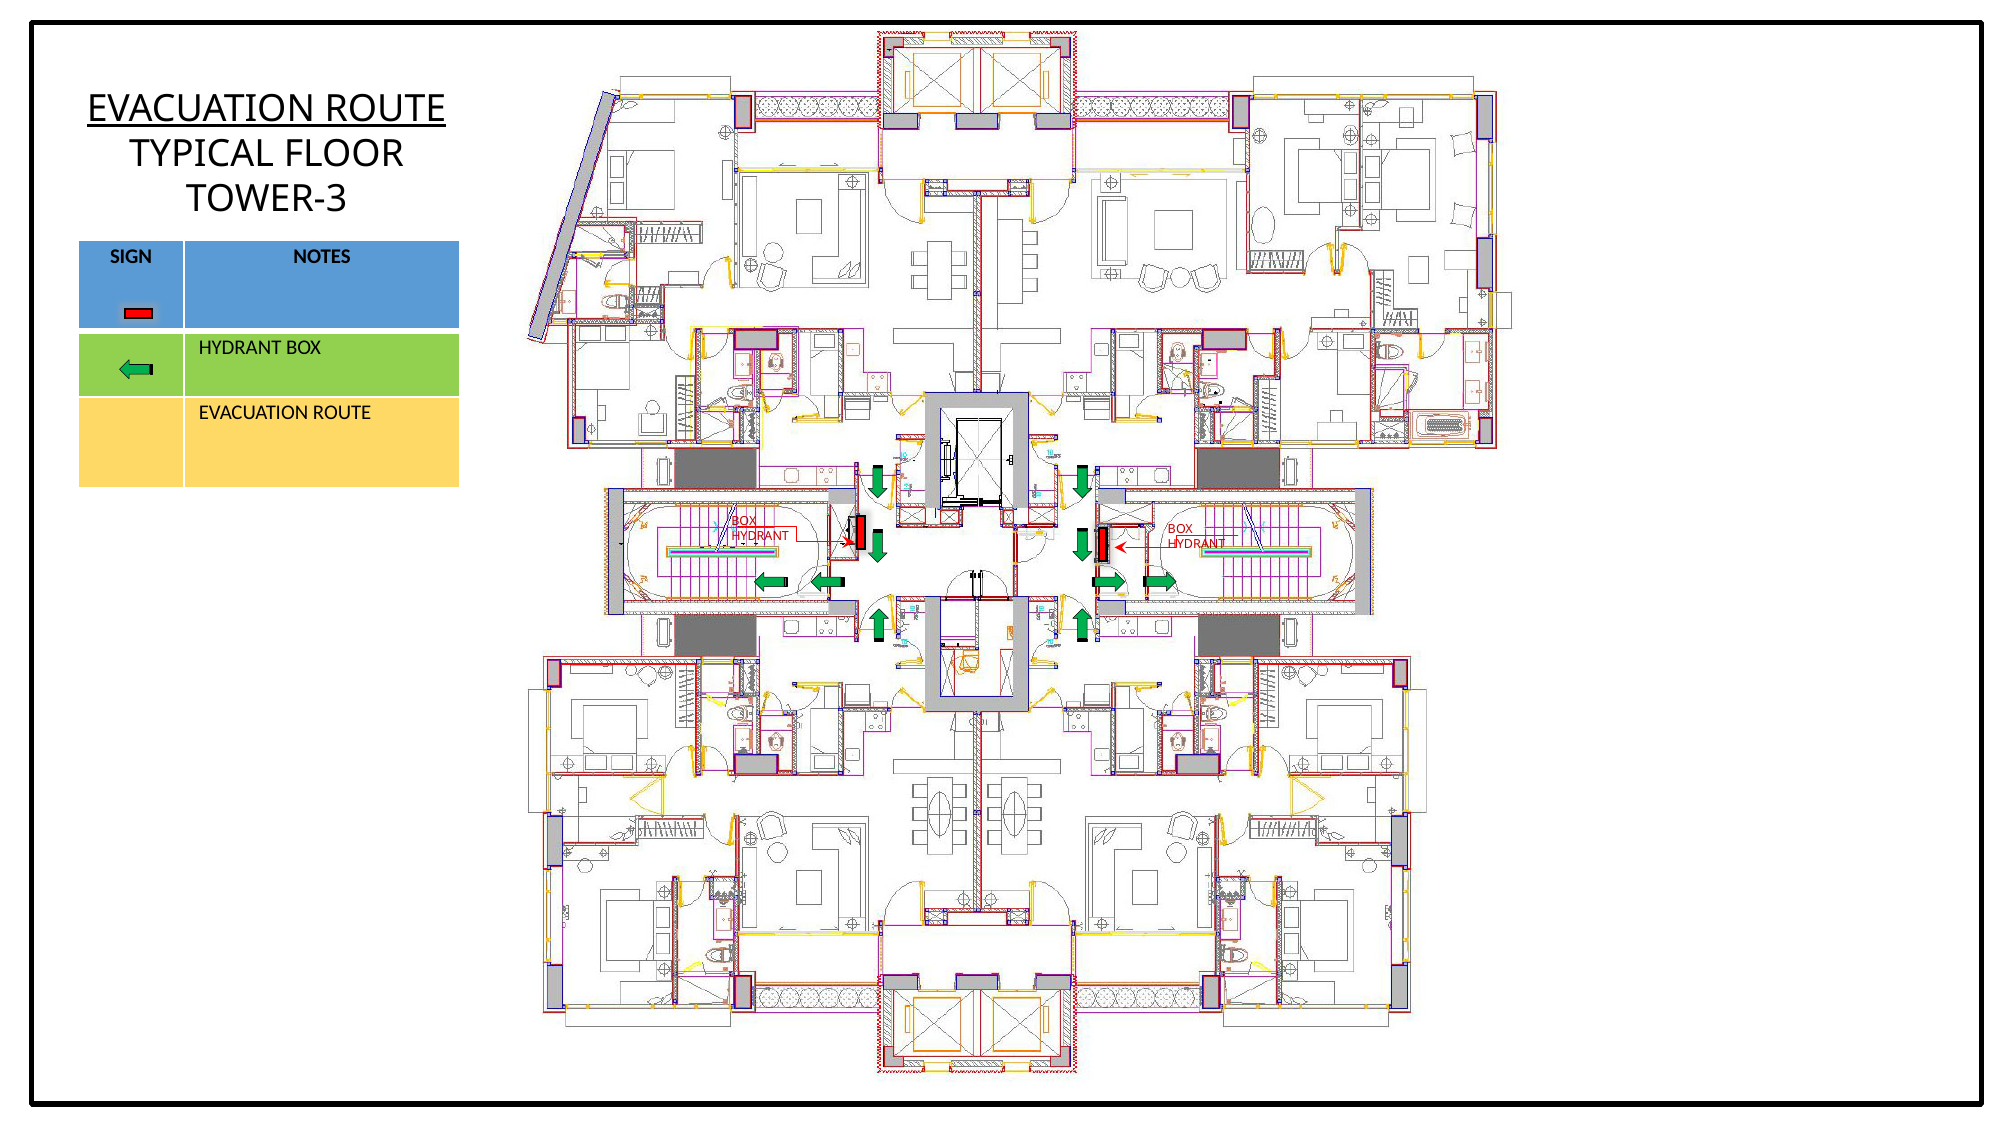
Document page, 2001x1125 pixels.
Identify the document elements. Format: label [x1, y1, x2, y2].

text_box [1562, 21, 1983, 1105]
picture [430, 0, 1562, 1125]
text_box [739, 526, 855, 542]
text_box [31, 21, 430, 1105]
text_box [1114, 535, 1238, 548]
